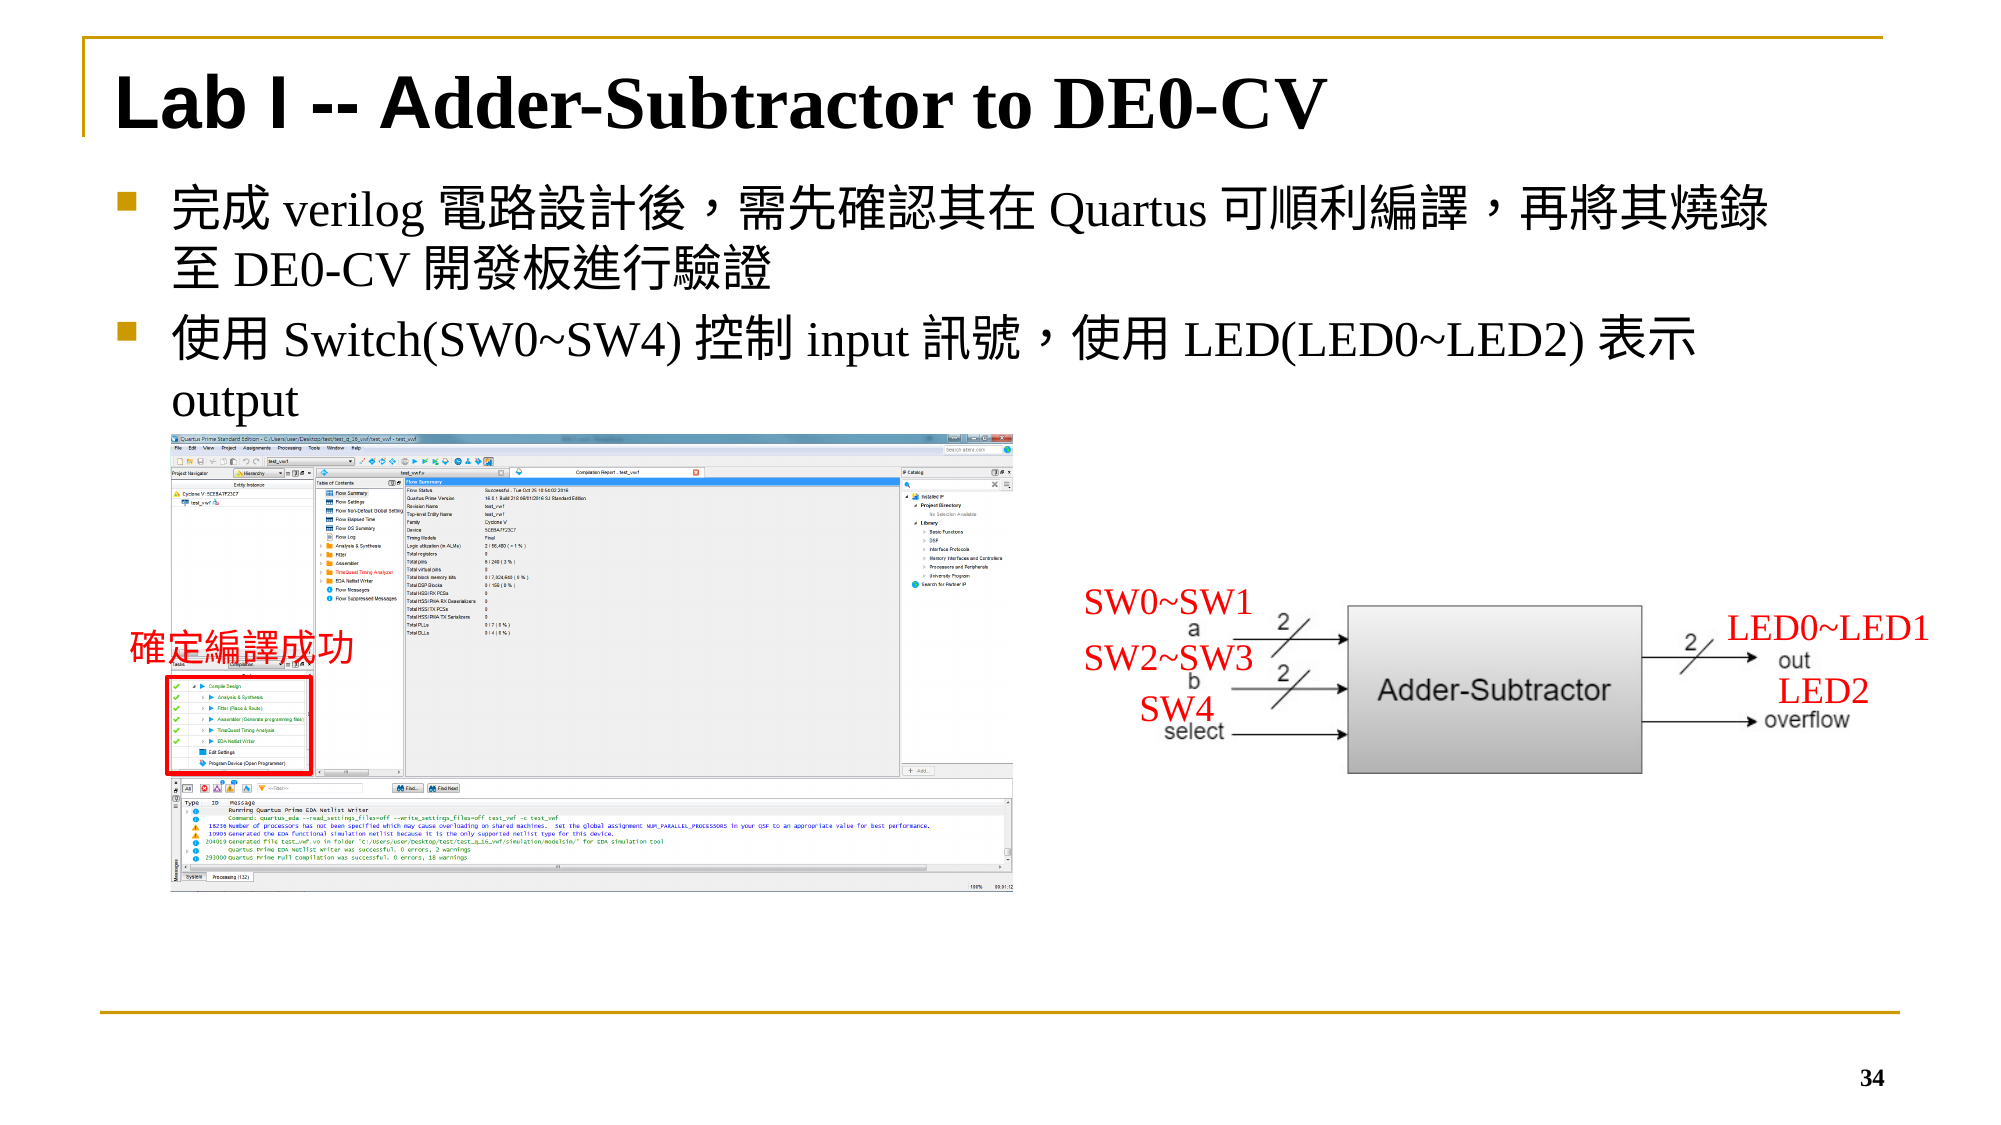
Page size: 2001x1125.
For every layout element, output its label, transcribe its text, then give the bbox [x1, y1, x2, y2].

picture [1156, 599, 1852, 774]
text_box SW4 [1124, 677, 1150, 737]
text_box SW2~SW3 [1068, 625, 1150, 686]
text_box SW0~SW1 [1068, 569, 1293, 625]
text_box LED0~LED1 [1712, 595, 1954, 656]
slide_number 34 [1433, 1024, 1900, 1100]
picture [170, 434, 1014, 892]
list 完成verilog電路設計後，需先確認其在Quartus可順利編譯，再將其燒錄至DE0-CV開發板進行驗證 使用Switch(SW0~SW4)控制input訊號，使用LED(LED0~LED2)表示output [99, 168, 1833, 918]
text_box LED2 [1855, 658, 1903, 718]
text_box 確定編譯成功 [114, 616, 165, 677]
title Lab I -- Adder-Subtractor to DE0-CV [99, 45, 1961, 244]
